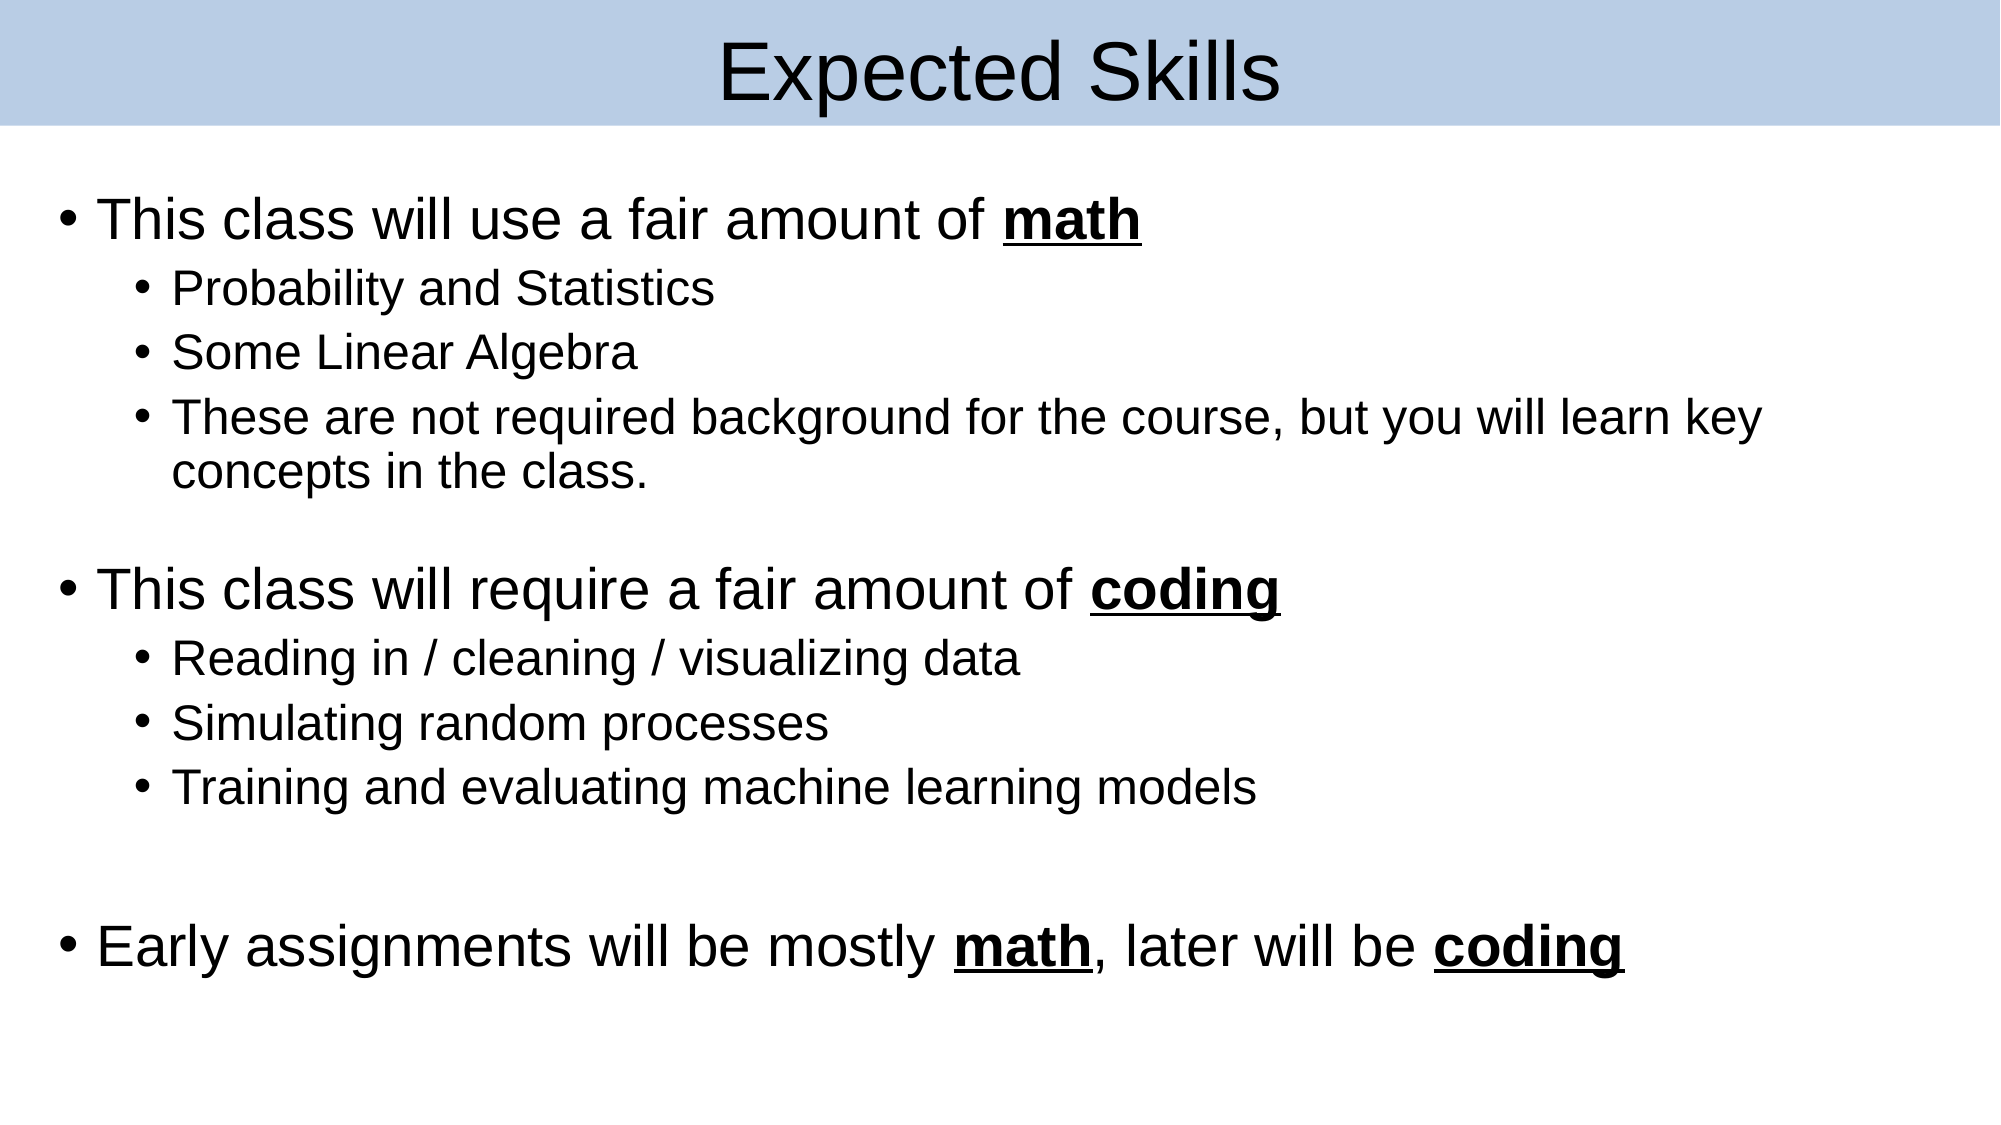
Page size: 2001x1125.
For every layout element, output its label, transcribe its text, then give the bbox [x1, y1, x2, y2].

title Expected Skills [0, 0, 2000, 126]
list This class will use a fair amount of math Probability and Statistics Some Linear Algebra These are not required background for the course, but you will learn key concepts in the class. [43, 181, 1957, 517]
text_box Early assignments will be mostly math, later will be coding [43, 908, 1957, 1084]
text_box This class will require a fair amount of coding Reading in / cleaning / visualizing data Simulating random processes Training and evaluating machine learning models [43, 551, 1957, 903]
